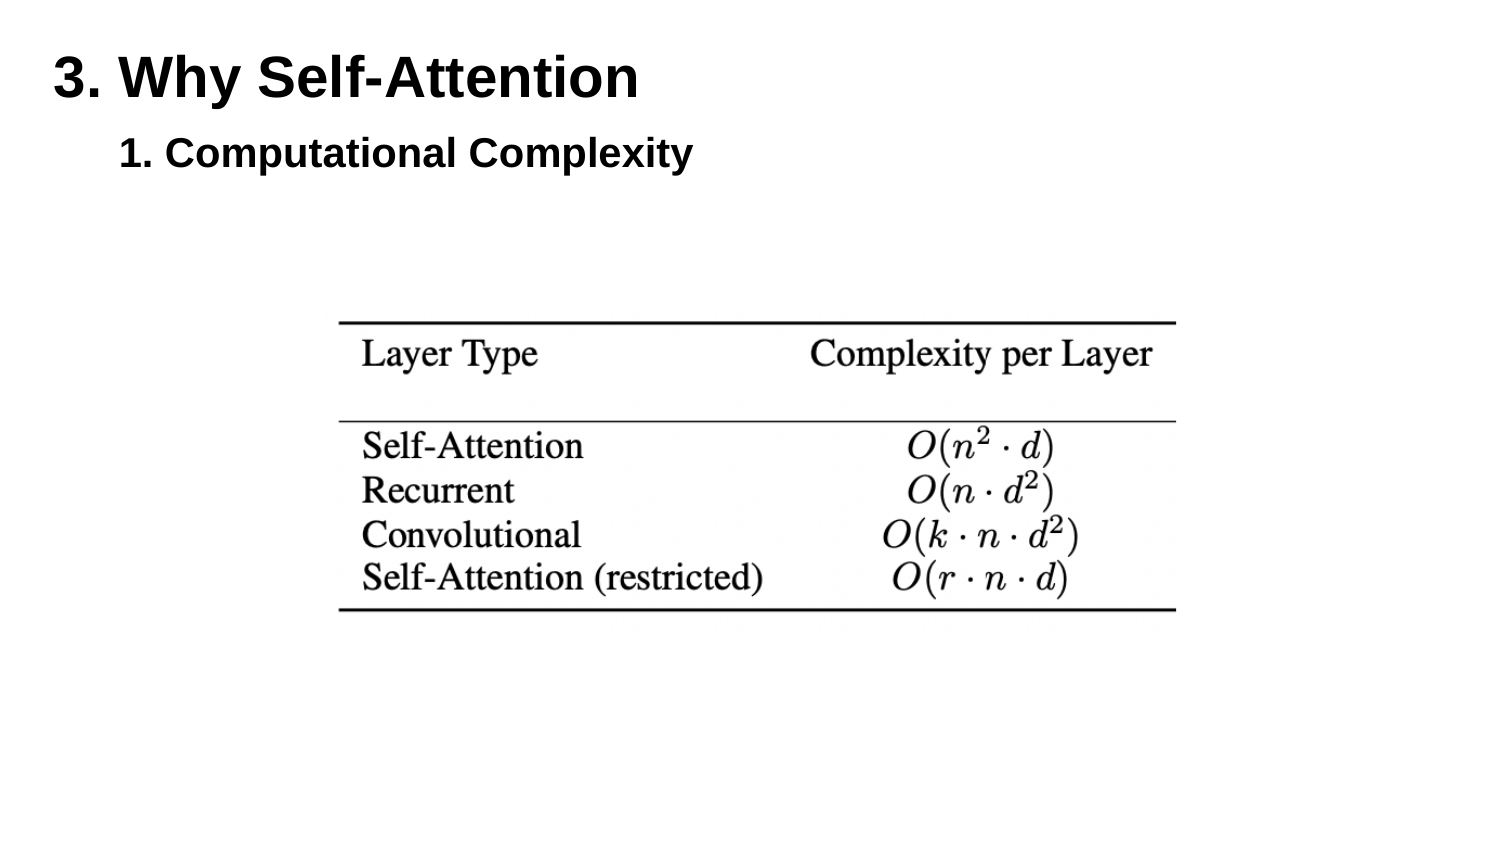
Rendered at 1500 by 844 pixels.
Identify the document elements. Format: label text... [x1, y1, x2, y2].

picture [323, 305, 1177, 633]
text_box 3. Why Self-Attention 1. Computational Complexity [38, 32, 1036, 156]
